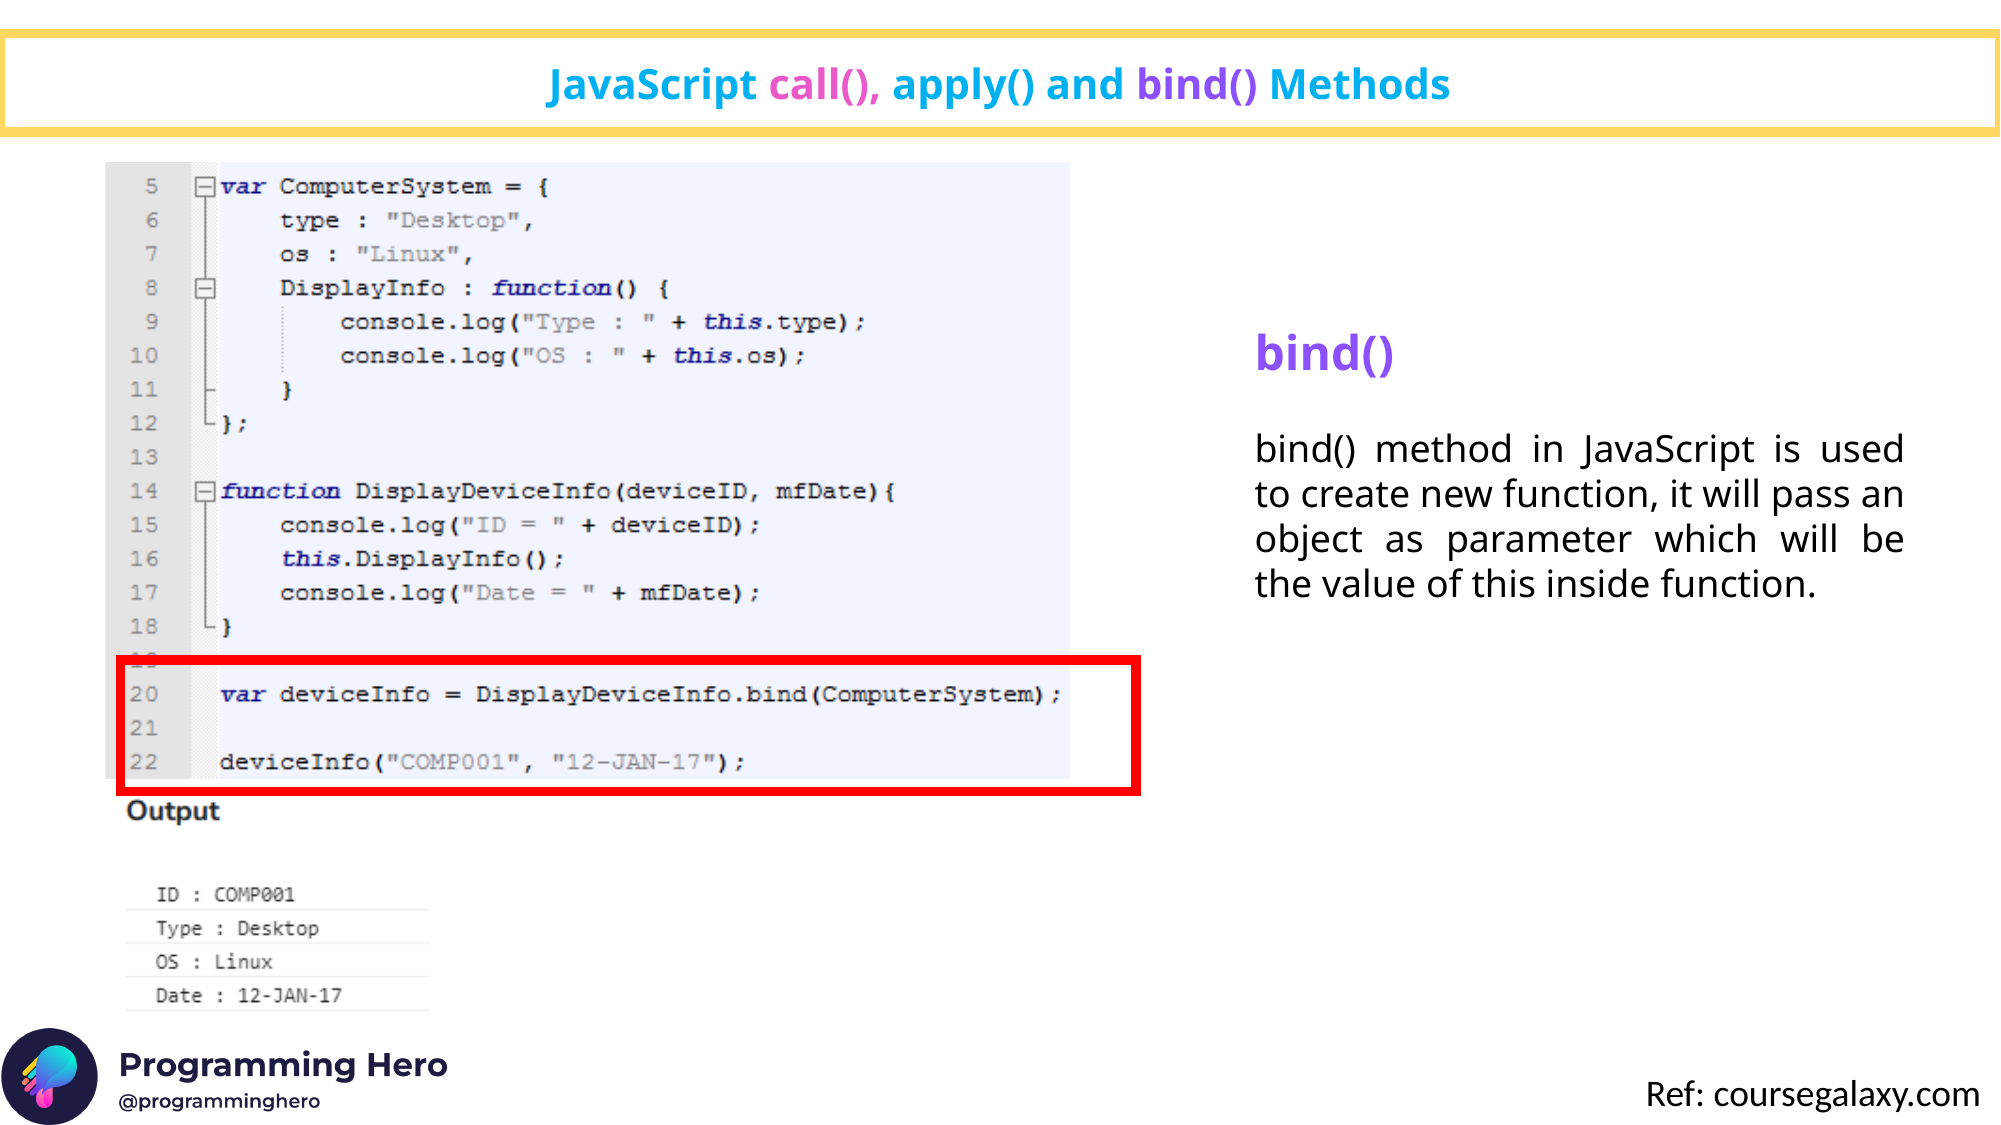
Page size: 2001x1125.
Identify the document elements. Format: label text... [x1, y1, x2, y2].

text_box JavaScript call(), apply() and bind() Methods [0, 33, 2000, 132]
picture [105, 162, 1123, 1025]
text_box bind() bind() method in JavaScript is used to create new function, it will pass an object as parameter which will be the value of this inside function. [1239, 315, 1921, 558]
text_box Ref: coursegalaxy.com [1630, 1061, 2000, 1123]
text_box [1076, 660, 1136, 792]
picture [0, 1028, 449, 1125]
